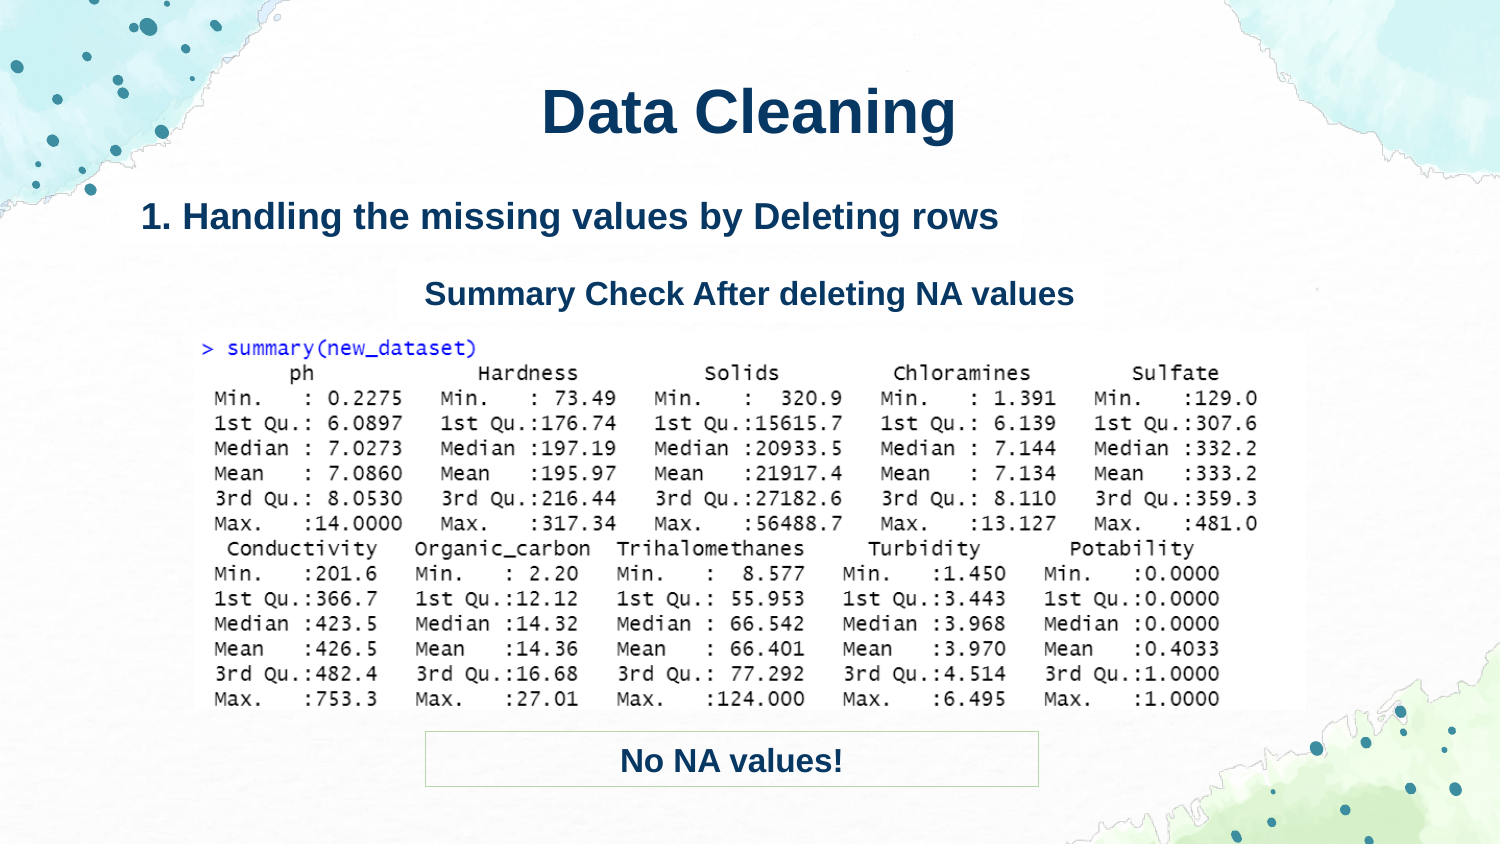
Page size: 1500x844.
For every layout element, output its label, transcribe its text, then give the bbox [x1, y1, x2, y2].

text_box No NA values! [425, 731, 1039, 787]
picture [0, 0, 1500, 844]
text_box 1. Handling the missing values by Deleting rows [119, 185, 1022, 244]
title Data Cleaning [120, 61, 1380, 156]
text_box Summary Check After deleting NA values [397, 263, 1103, 322]
